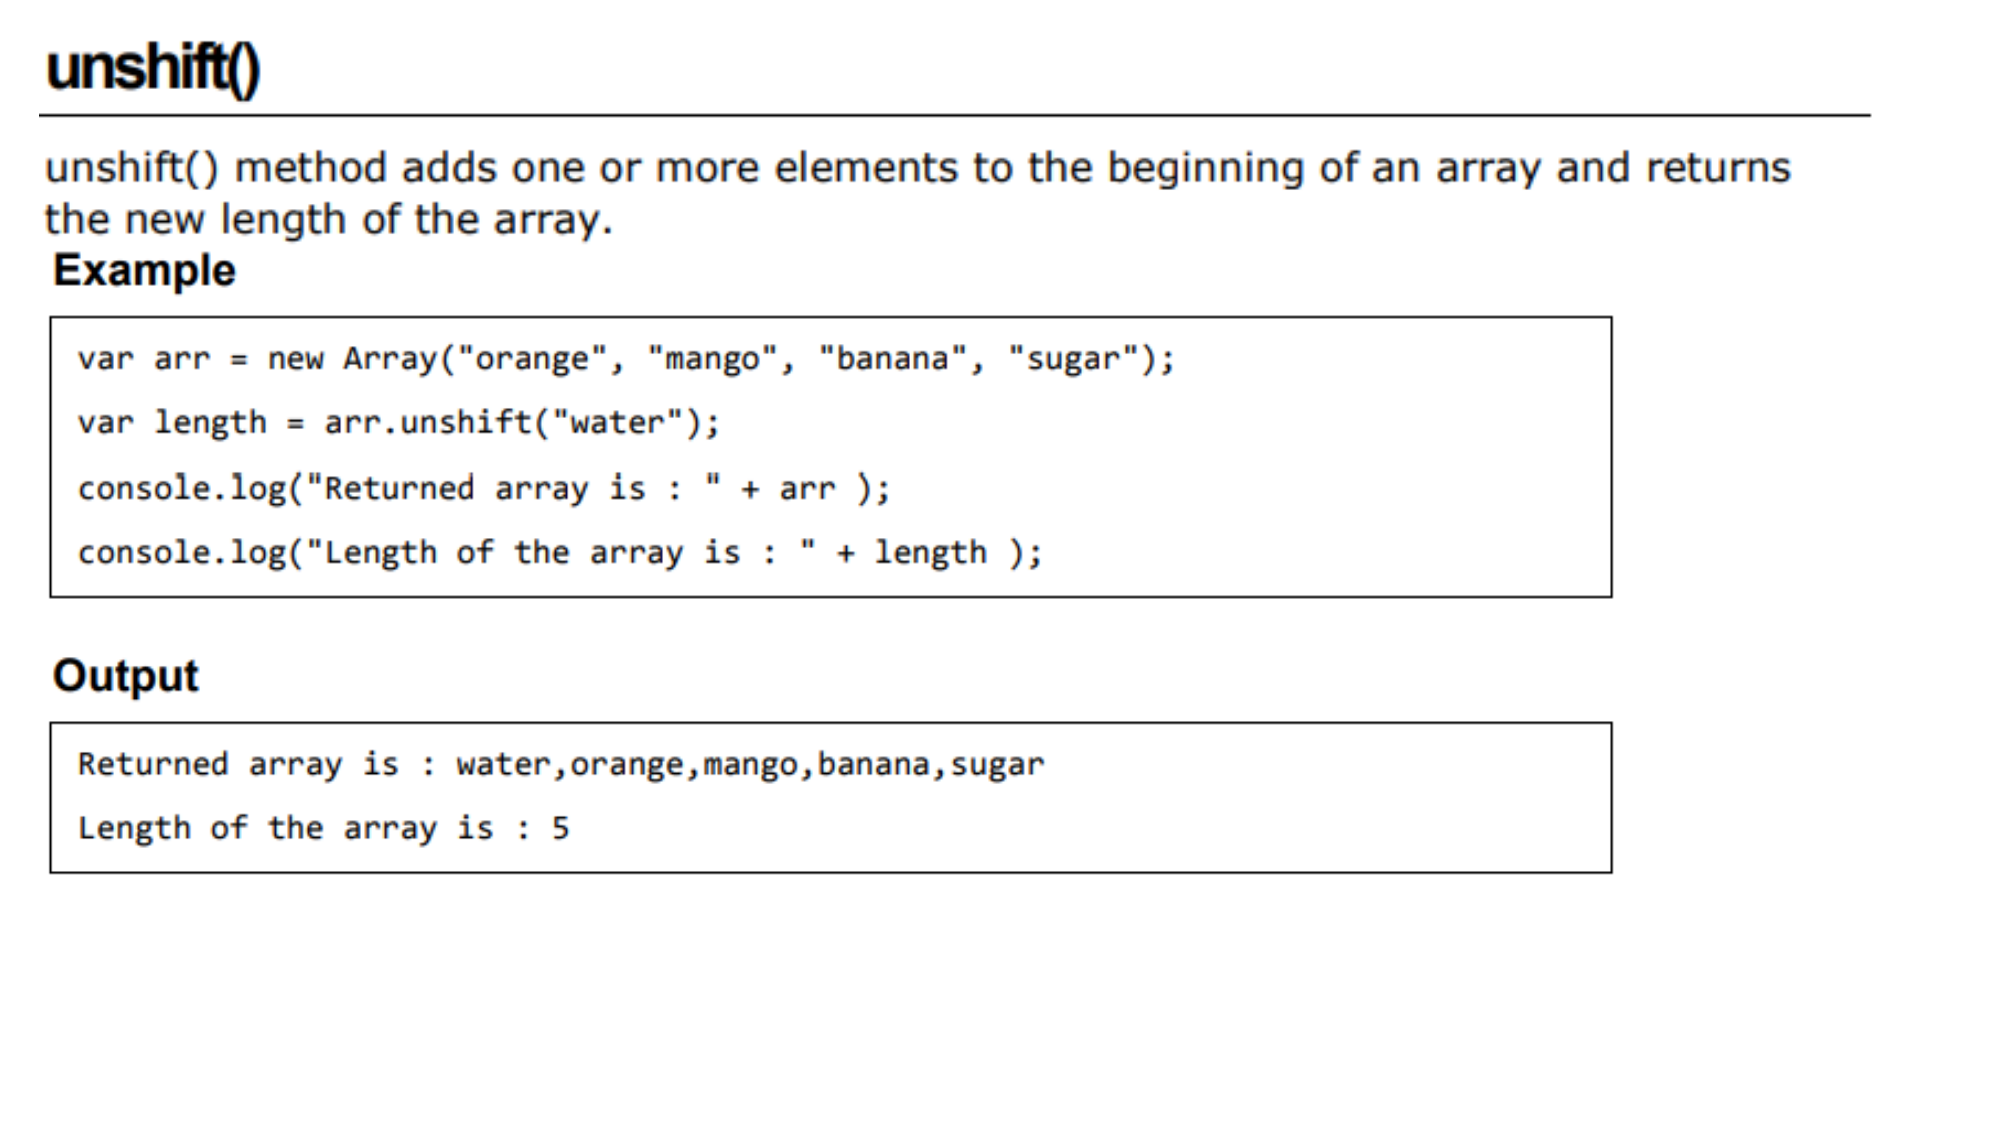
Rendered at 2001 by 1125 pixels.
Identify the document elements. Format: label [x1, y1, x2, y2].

picture [39, 32, 1882, 881]
